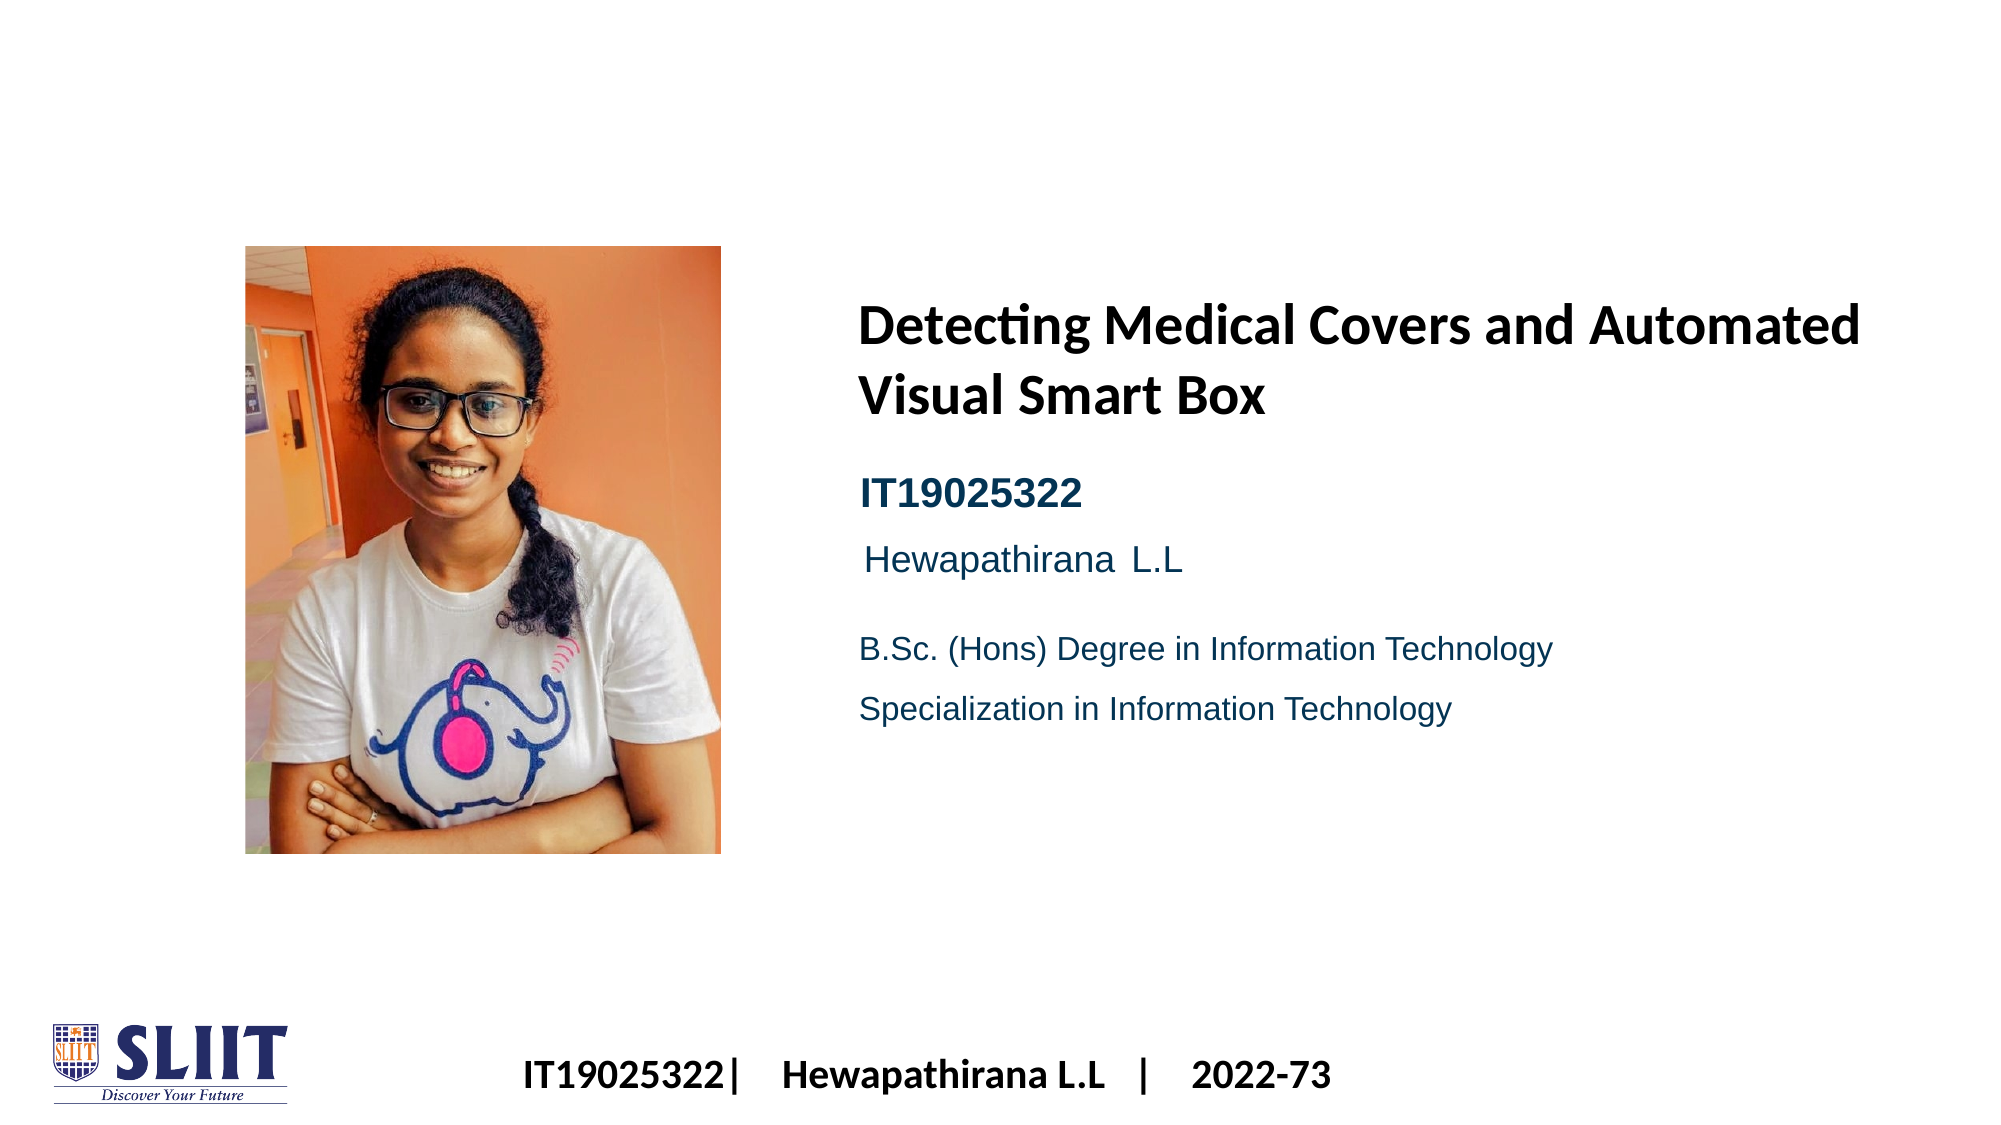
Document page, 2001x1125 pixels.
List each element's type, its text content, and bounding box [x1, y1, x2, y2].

text_box Detecting Medical Covers and Automated Visual Smart Box [844, 278, 1892, 434]
picture [53, 1024, 288, 1104]
text_box 01 [32, 977, 168, 1103]
picture [245, 246, 721, 854]
text_box IT19025322 [845, 458, 1098, 523]
text_box B.Sc. (Hons) Degree in Information Technology Specialization in Information Technology [844, 599, 1717, 735]
text_box IT19025322| Hewapathirana L.L | 2022-73 [421, 1041, 1434, 1104]
text_box Hewapathirana L.L [849, 507, 1199, 592]
